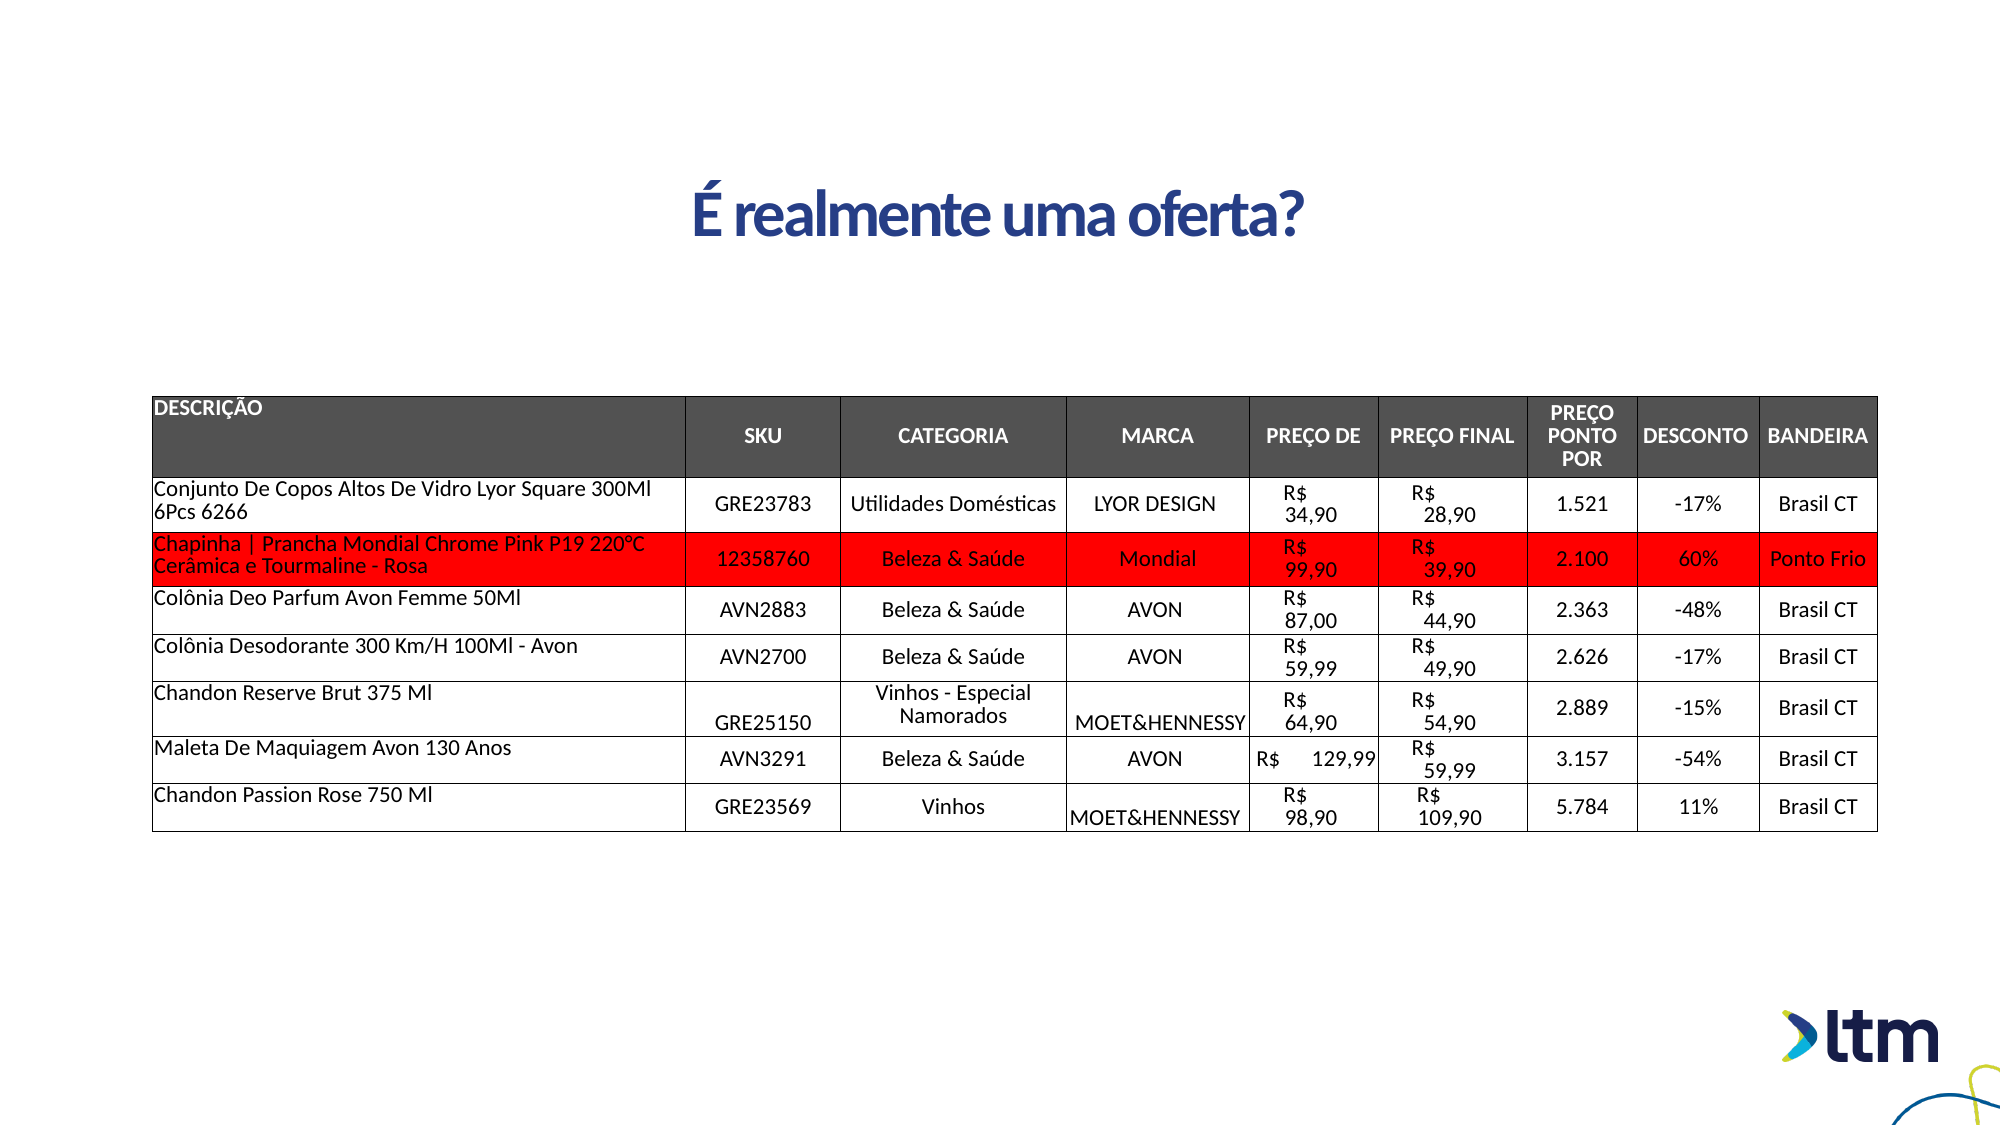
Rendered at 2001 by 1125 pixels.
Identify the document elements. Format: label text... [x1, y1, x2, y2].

table_cell Colônia Deo Parfum Avon Femme 50Ml [153, 587, 685, 634]
table_cell R$ 99,90 [1250, 533, 1378, 586]
table_cell -17% [1638, 635, 1759, 681]
table_cell 3.157 [1528, 737, 1637, 783]
title É realmente uma oferta? [293, 171, 1707, 253]
table_cell Beleza & Saúde [841, 737, 1066, 783]
table_cell AVN2883 [686, 587, 840, 634]
table_cell Chandon Passion Rose 750 Ml [153, 784, 685, 831]
table_cell GRE23569 [686, 784, 840, 831]
table_cell 60% [1638, 533, 1759, 586]
table_header DESCONTO [1638, 397, 1759, 477]
table_cell Brasil CT [1760, 478, 1877, 532]
table_cell -48% [1638, 587, 1759, 634]
table_cell Chapinha | Prancha Mondial Chrome Pink P19 220°C Cerâmica e Tourmaline - Rosa [153, 533, 685, 586]
table_header CATEGORIA [841, 397, 1066, 477]
table_header DESCRIÇÃO [153, 397, 685, 477]
table_cell Brasil CT [1760, 635, 1877, 681]
table_cell Brasil CT [1760, 784, 1877, 831]
table_cell R$ 64,90 [1250, 682, 1378, 736]
table_cell Beleza & Saúde [841, 635, 1066, 681]
table_header PREÇO DE [1250, 397, 1378, 477]
picture [1782, 1010, 1938, 1062]
table_cell Conjunto De Copos Altos De Vidro Lyor Square 300Ml 6Pcs 6266 [153, 478, 685, 532]
table_cell R$ 34,90 [1250, 478, 1378, 532]
table_cell AVN3291 [686, 737, 840, 783]
table_cell Vinhos [841, 784, 1066, 831]
table_cell -54% [1638, 737, 1759, 783]
table_cell R$ 28,90 [1379, 478, 1527, 532]
table_cell Beleza & Saúde [841, 533, 1066, 586]
table_header SKU [686, 397, 840, 477]
table_cell MOET&HENNESSY [1067, 682, 1249, 736]
table_cell 2.100 [1528, 533, 1637, 586]
table_cell Maleta De Maquiagem Avon 130 Anos [153, 737, 685, 783]
table_cell -17% [1638, 478, 1759, 532]
table_cell -15% [1638, 682, 1759, 736]
table_cell AVON [1067, 635, 1249, 681]
table_cell Chandon Reserve Brut 375 Ml [153, 682, 685, 736]
table_cell R$ 109,90 [1379, 784, 1527, 831]
table_cell Brasil CT [1760, 682, 1877, 736]
table_cell R$ 59,99 [1379, 737, 1527, 783]
table_cell Brasil CT [1760, 737, 1877, 783]
table_header MARCA [1067, 397, 1249, 477]
table_cell Brasil CT [1760, 587, 1877, 634]
table_cell 2.363 [1528, 587, 1637, 634]
table_cell R$ 44,90 [1379, 587, 1527, 634]
table_cell Beleza & Saúde [841, 587, 1066, 634]
table_cell AVON [1067, 737, 1249, 783]
table_cell 1.521 [1528, 478, 1637, 532]
table_cell Mondial [1067, 533, 1249, 586]
table_cell 5.784 [1528, 784, 1637, 831]
table_cell R$ 87,00 [1250, 587, 1378, 634]
table_cell LYOR DESIGN [1067, 478, 1249, 532]
table_cell Vinhos - Especial Namorados [841, 682, 1066, 736]
table_cell 2.626 [1528, 635, 1637, 681]
table_cell R$ 54,90 [1379, 682, 1527, 736]
table_cell R$ 98,90 [1250, 784, 1378, 831]
table_cell 12358760 [686, 533, 840, 586]
table_cell AVON [1067, 587, 1249, 634]
table_cell R$ 49,90 [1379, 635, 1527, 681]
table_cell Utilidades Domésticas [841, 478, 1066, 532]
table_cell R$ 39,90 [1379, 533, 1527, 586]
table_cell 2.889 [1528, 682, 1637, 736]
table_cell R$ 129,99 [1250, 737, 1378, 783]
table_cell 11% [1638, 784, 1759, 831]
picture [1891, 1064, 2000, 1125]
table_header BANDEIRA [1760, 397, 1877, 477]
table_cell MOET&HENNESSY [1067, 784, 1249, 831]
table_cell Colônia Desodorante 300 Km/H 100Ml - Avon [153, 635, 685, 681]
table_cell GRE25150 [686, 682, 840, 736]
table_cell GRE23783 [686, 478, 840, 532]
table_cell AVN2700 [686, 635, 840, 681]
table_header PREÇO FINAL [1379, 397, 1527, 477]
table_cell Ponto Frio [1760, 533, 1877, 586]
table_cell R$ 59,99 [1250, 635, 1378, 681]
table_header PREÇO PONTO POR [1528, 397, 1637, 477]
